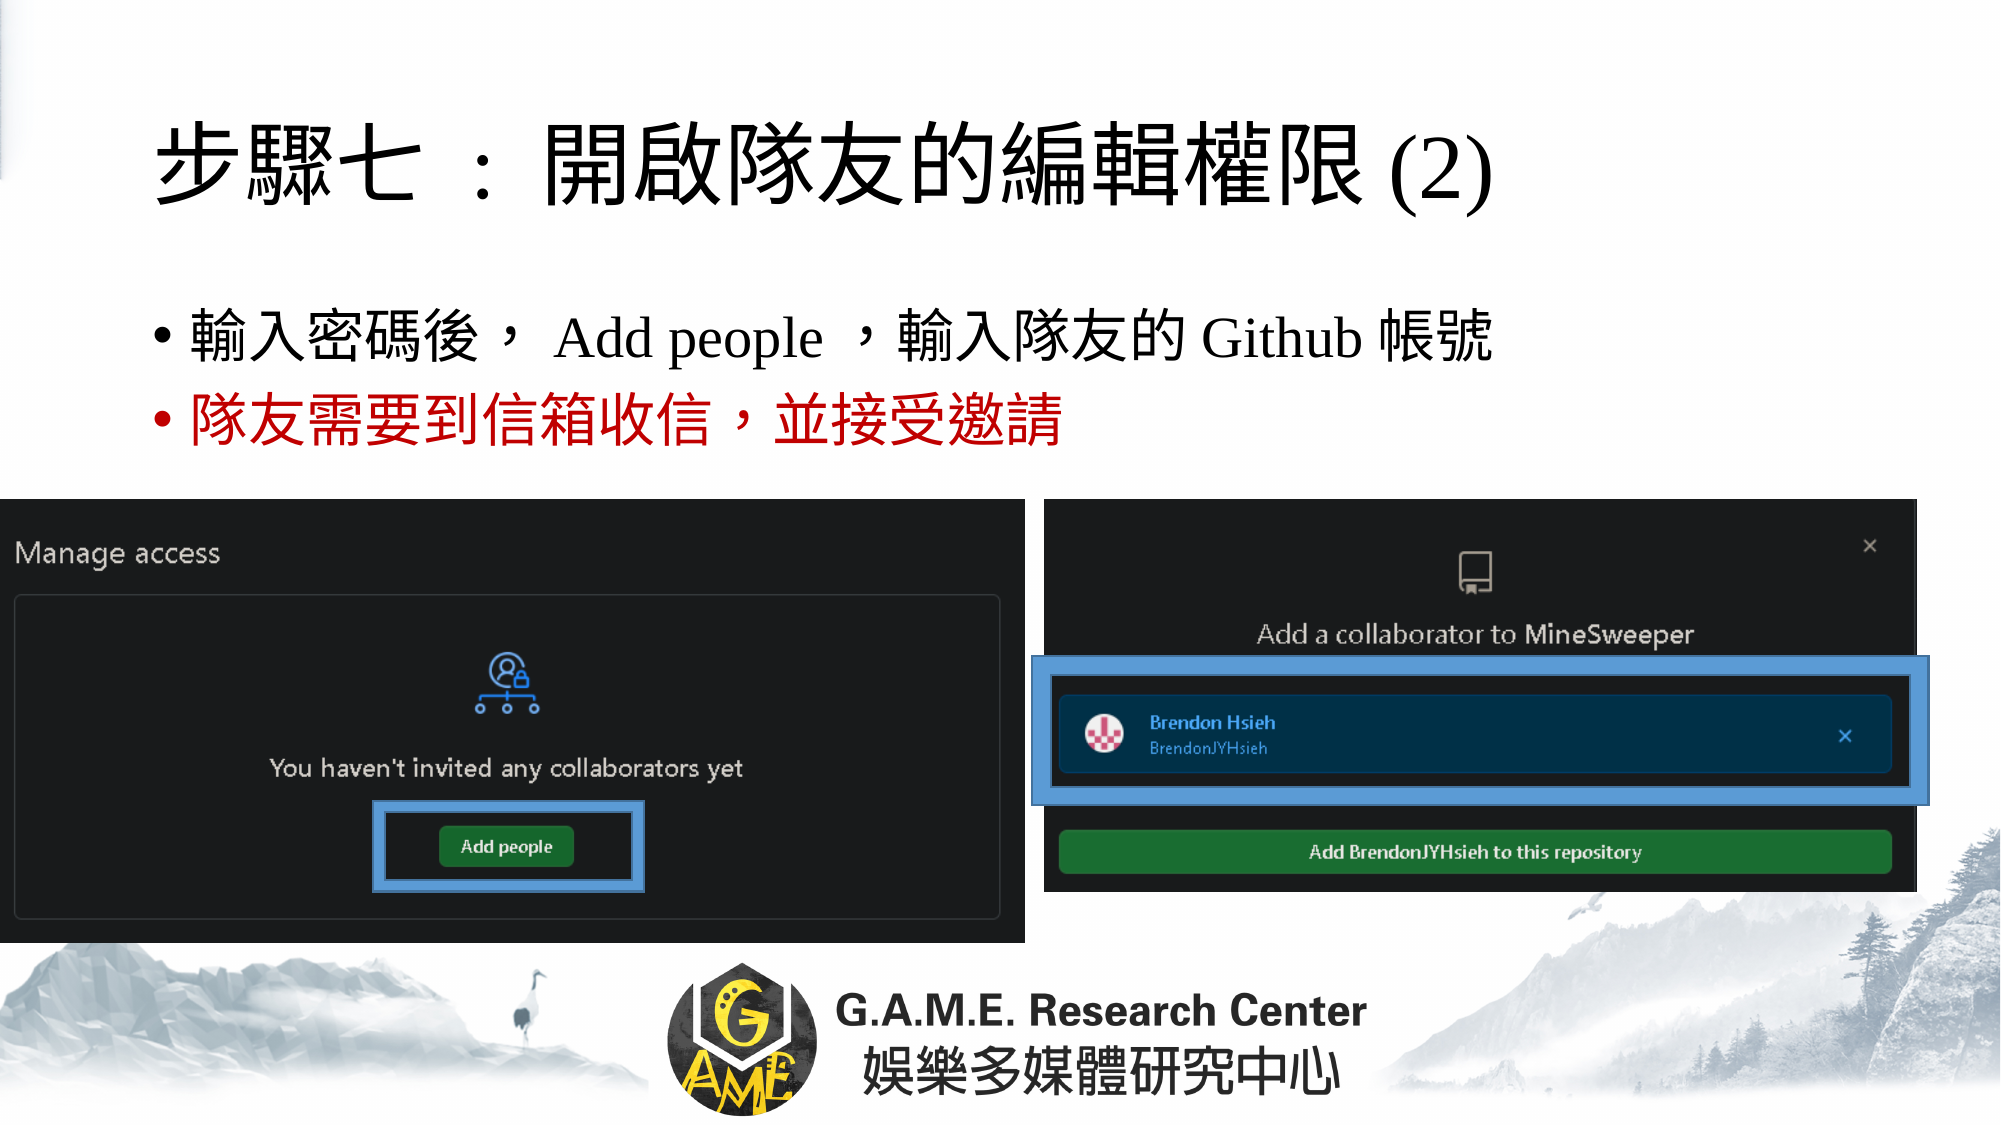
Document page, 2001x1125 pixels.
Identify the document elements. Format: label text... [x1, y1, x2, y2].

title 步驟七 : 開啟隊友的編輯權限(2) [137, 59, 1863, 278]
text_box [0, 499, 1025, 943]
picture [0, 0, 2001, 1125]
list 輸入密碼後，Add people，輸入隊友的Github帳號 隊友需要到信箱收信，並接受邀請 [137, 299, 1863, 1014]
text_box [1917, 655, 1930, 806]
text_box [1031, 655, 1043, 806]
